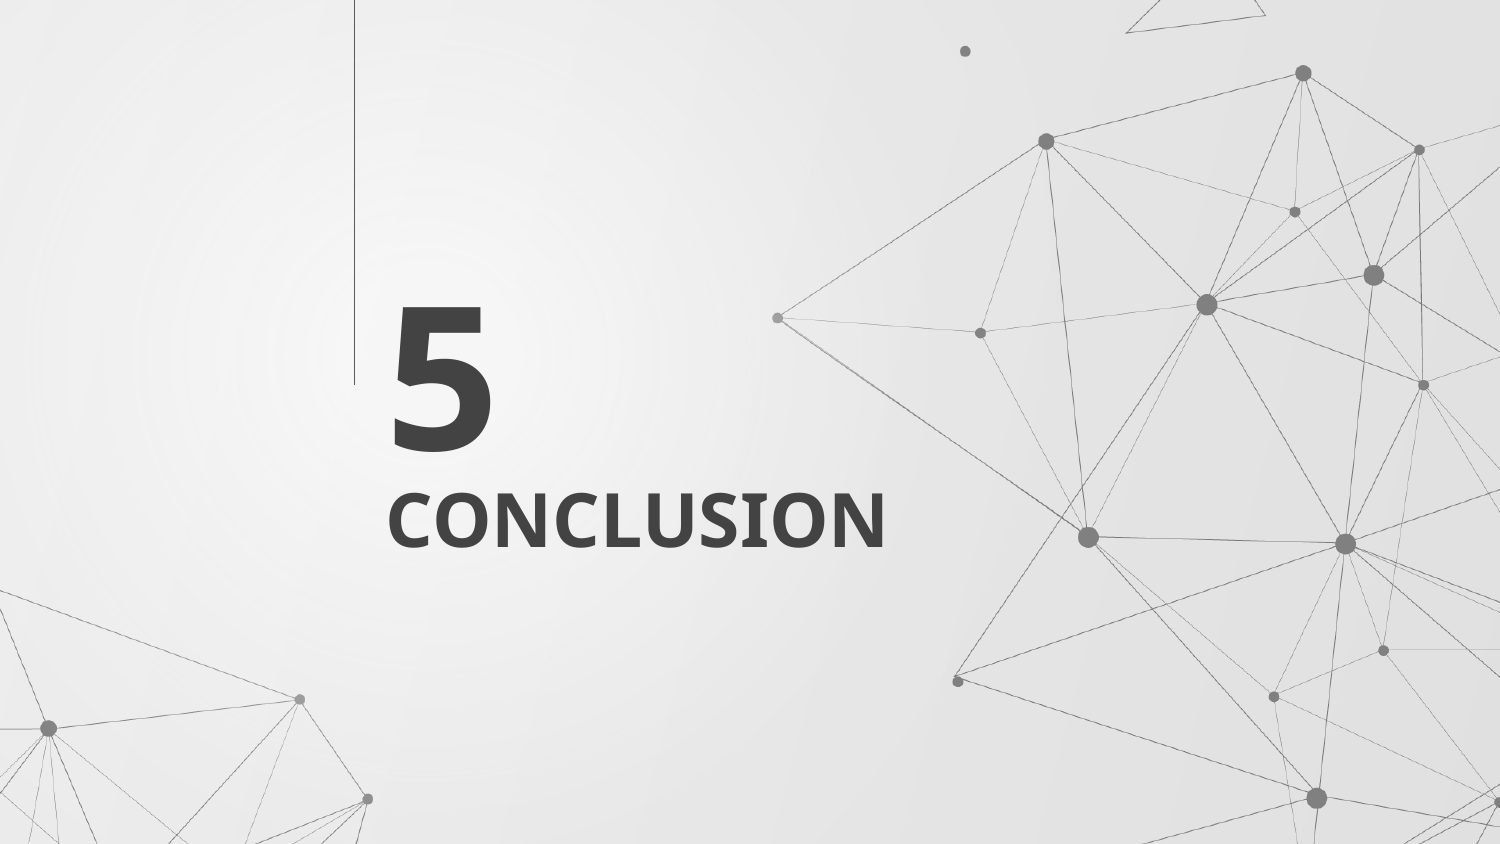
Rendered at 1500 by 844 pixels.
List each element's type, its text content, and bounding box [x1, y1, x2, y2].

title CONCLUSION [370, 359, 1224, 676]
title 5 [370, 308, 860, 433]
picture [0, 0, 1500, 844]
